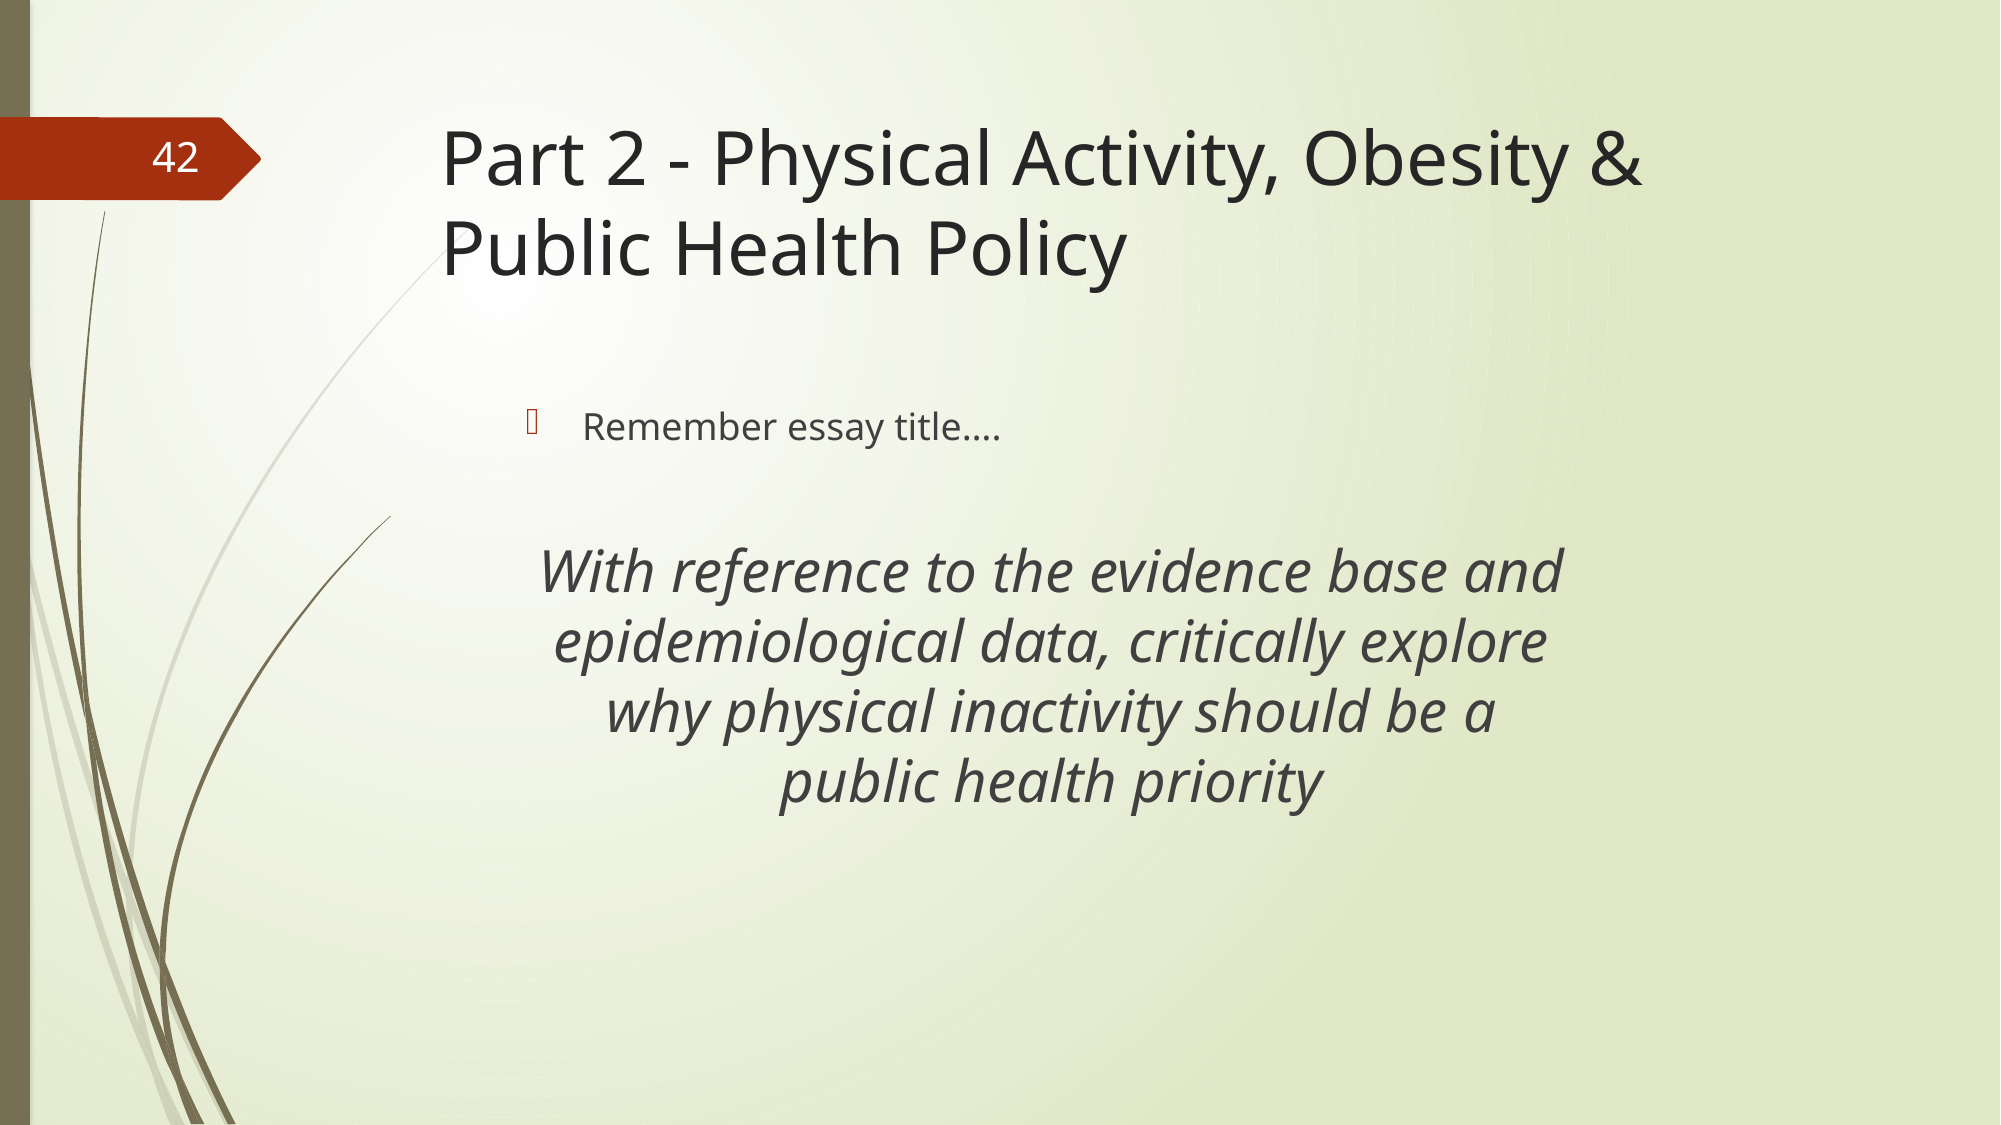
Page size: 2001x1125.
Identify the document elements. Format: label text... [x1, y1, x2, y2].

title Part 2 - Physical Activity, Obesity & Public Health Policy [425, 102, 1888, 313]
slide_number 42 [87, 129, 216, 190]
list Remember essay title…. With reference to the evidence base and epidemiological data, critically explore why physical inactivity should be a public health priority [510, 395, 1593, 1016]
